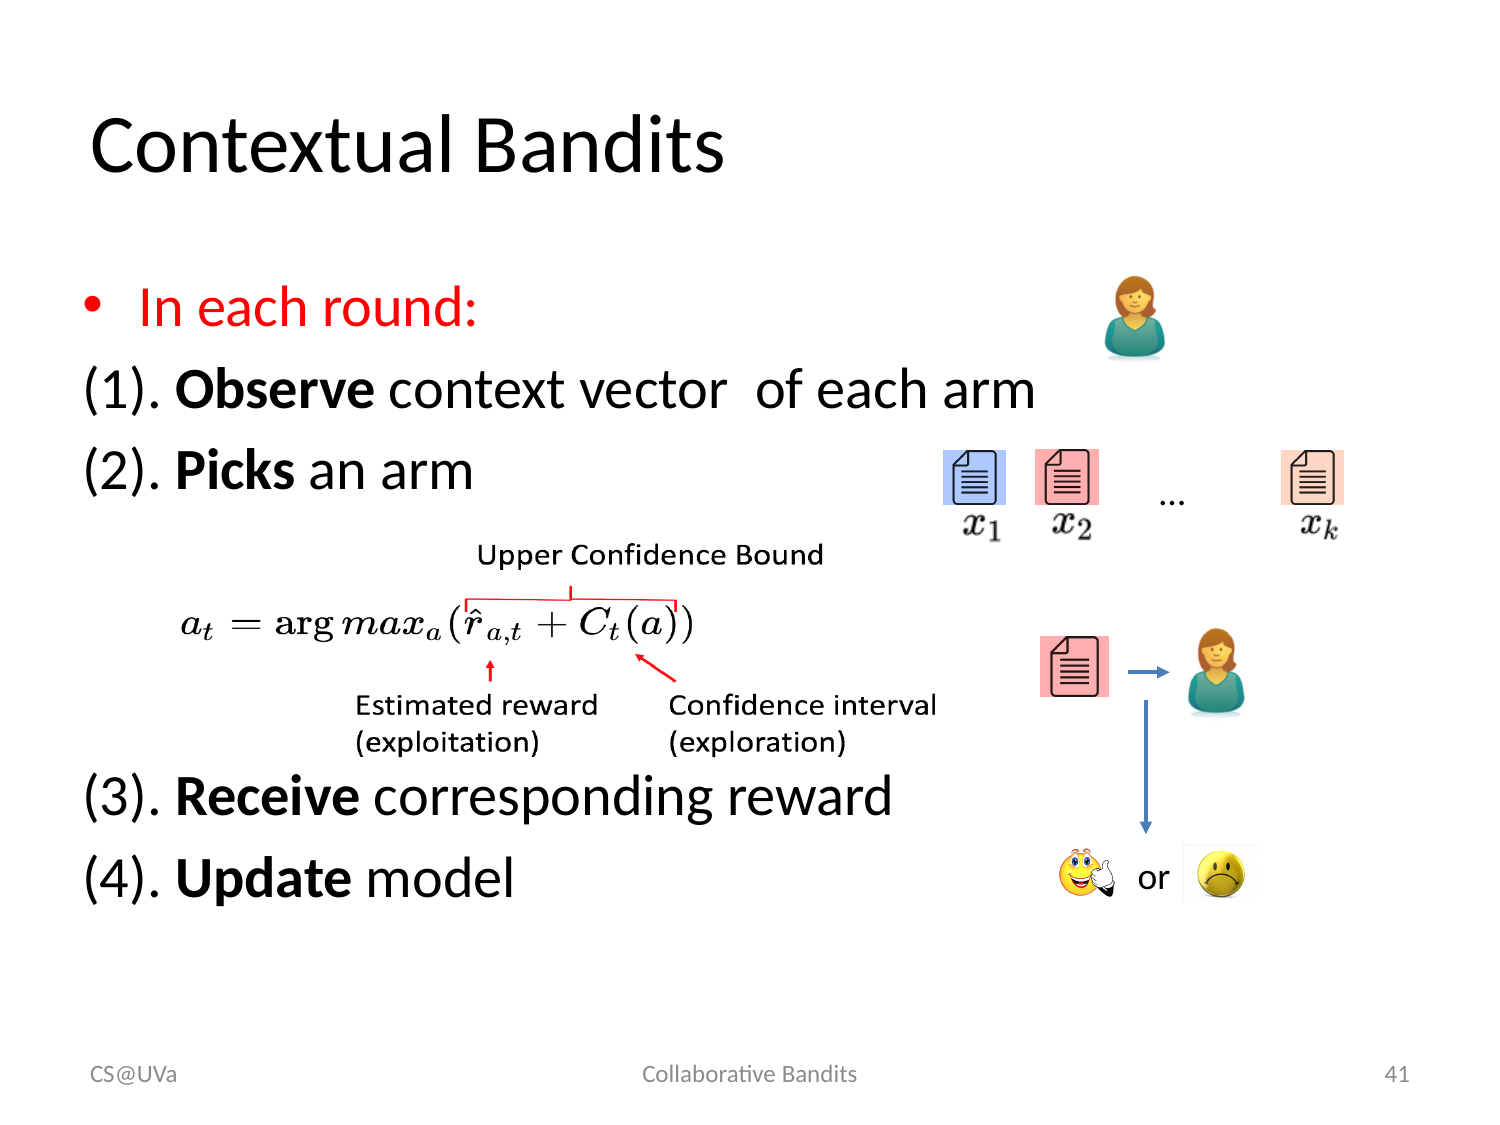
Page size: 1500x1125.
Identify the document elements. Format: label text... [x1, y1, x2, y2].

picture [1039, 636, 1109, 697]
picture [1182, 844, 1259, 901]
slide_number CS@UVa [75, 1042, 425, 1103]
picture [1058, 848, 1115, 897]
picture [1034, 448, 1103, 543]
text_box or [1122, 844, 1180, 905]
picture [1177, 625, 1259, 723]
footer Collaborative Bandits [512, 1042, 988, 1103]
picture [1094, 272, 1179, 366]
slide_number 40 [1074, 1042, 1425, 1103]
text_box … [1144, 460, 1263, 521]
picture [164, 449, 1012, 768]
title Contextual Bandits [75, 45, 1425, 233]
picture [1281, 449, 1346, 540]
